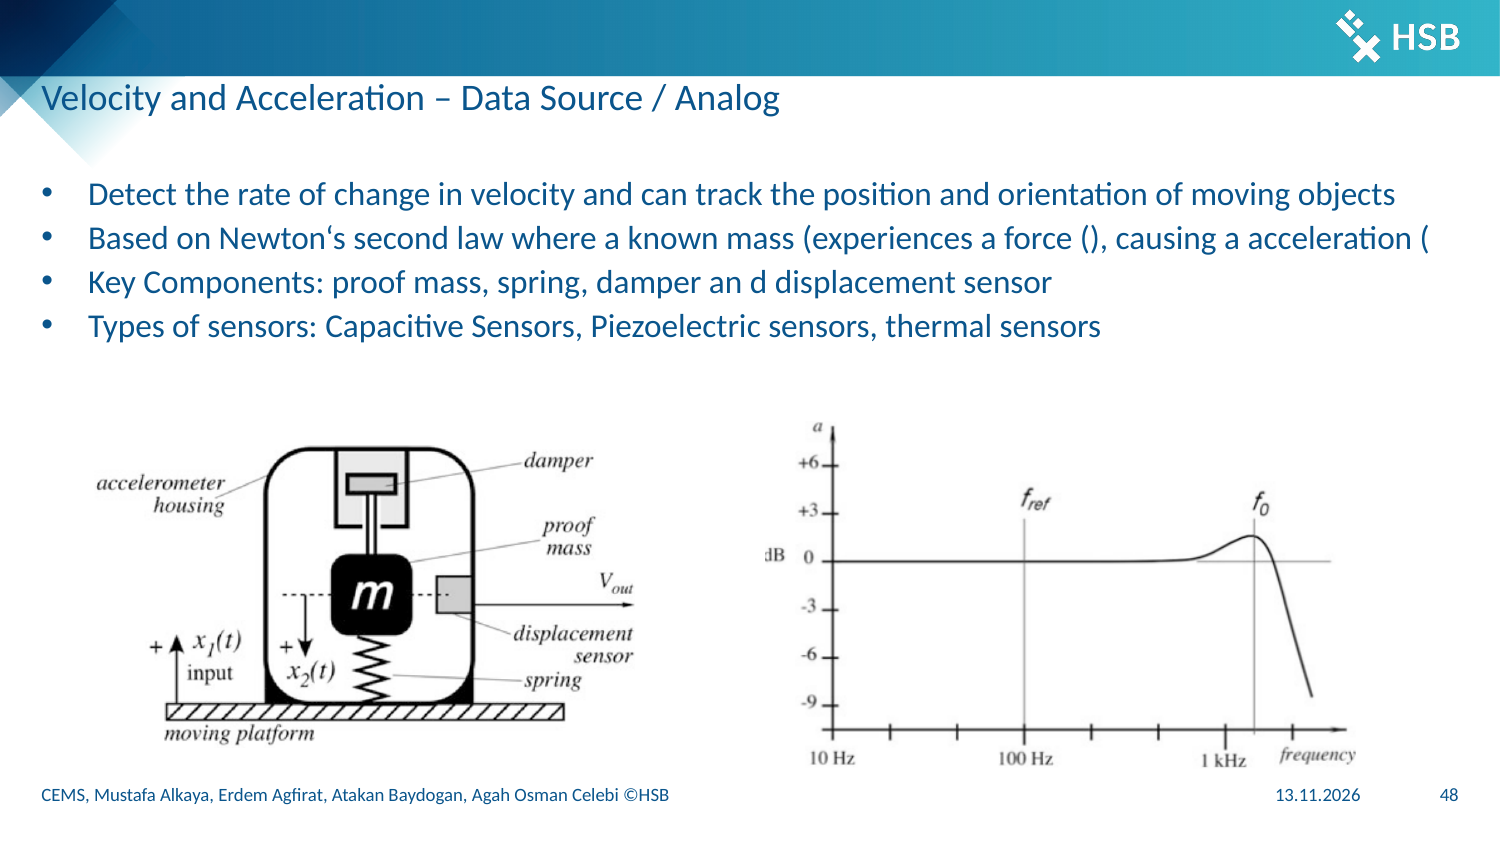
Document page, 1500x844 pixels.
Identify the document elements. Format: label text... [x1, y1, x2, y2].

slide_number 48 [1394, 782, 1459, 806]
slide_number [1234, 782, 1361, 806]
picture [0, 0, 1500, 844]
footer CEMS, Mustafa Alkaya, Erdem Agfirat, Atakan Baydogan, Agah Osman Celebi ©HSB [41, 782, 1158, 806]
title Velocity and Acceleration – Data Source / Analog [41, 73, 1459, 162]
